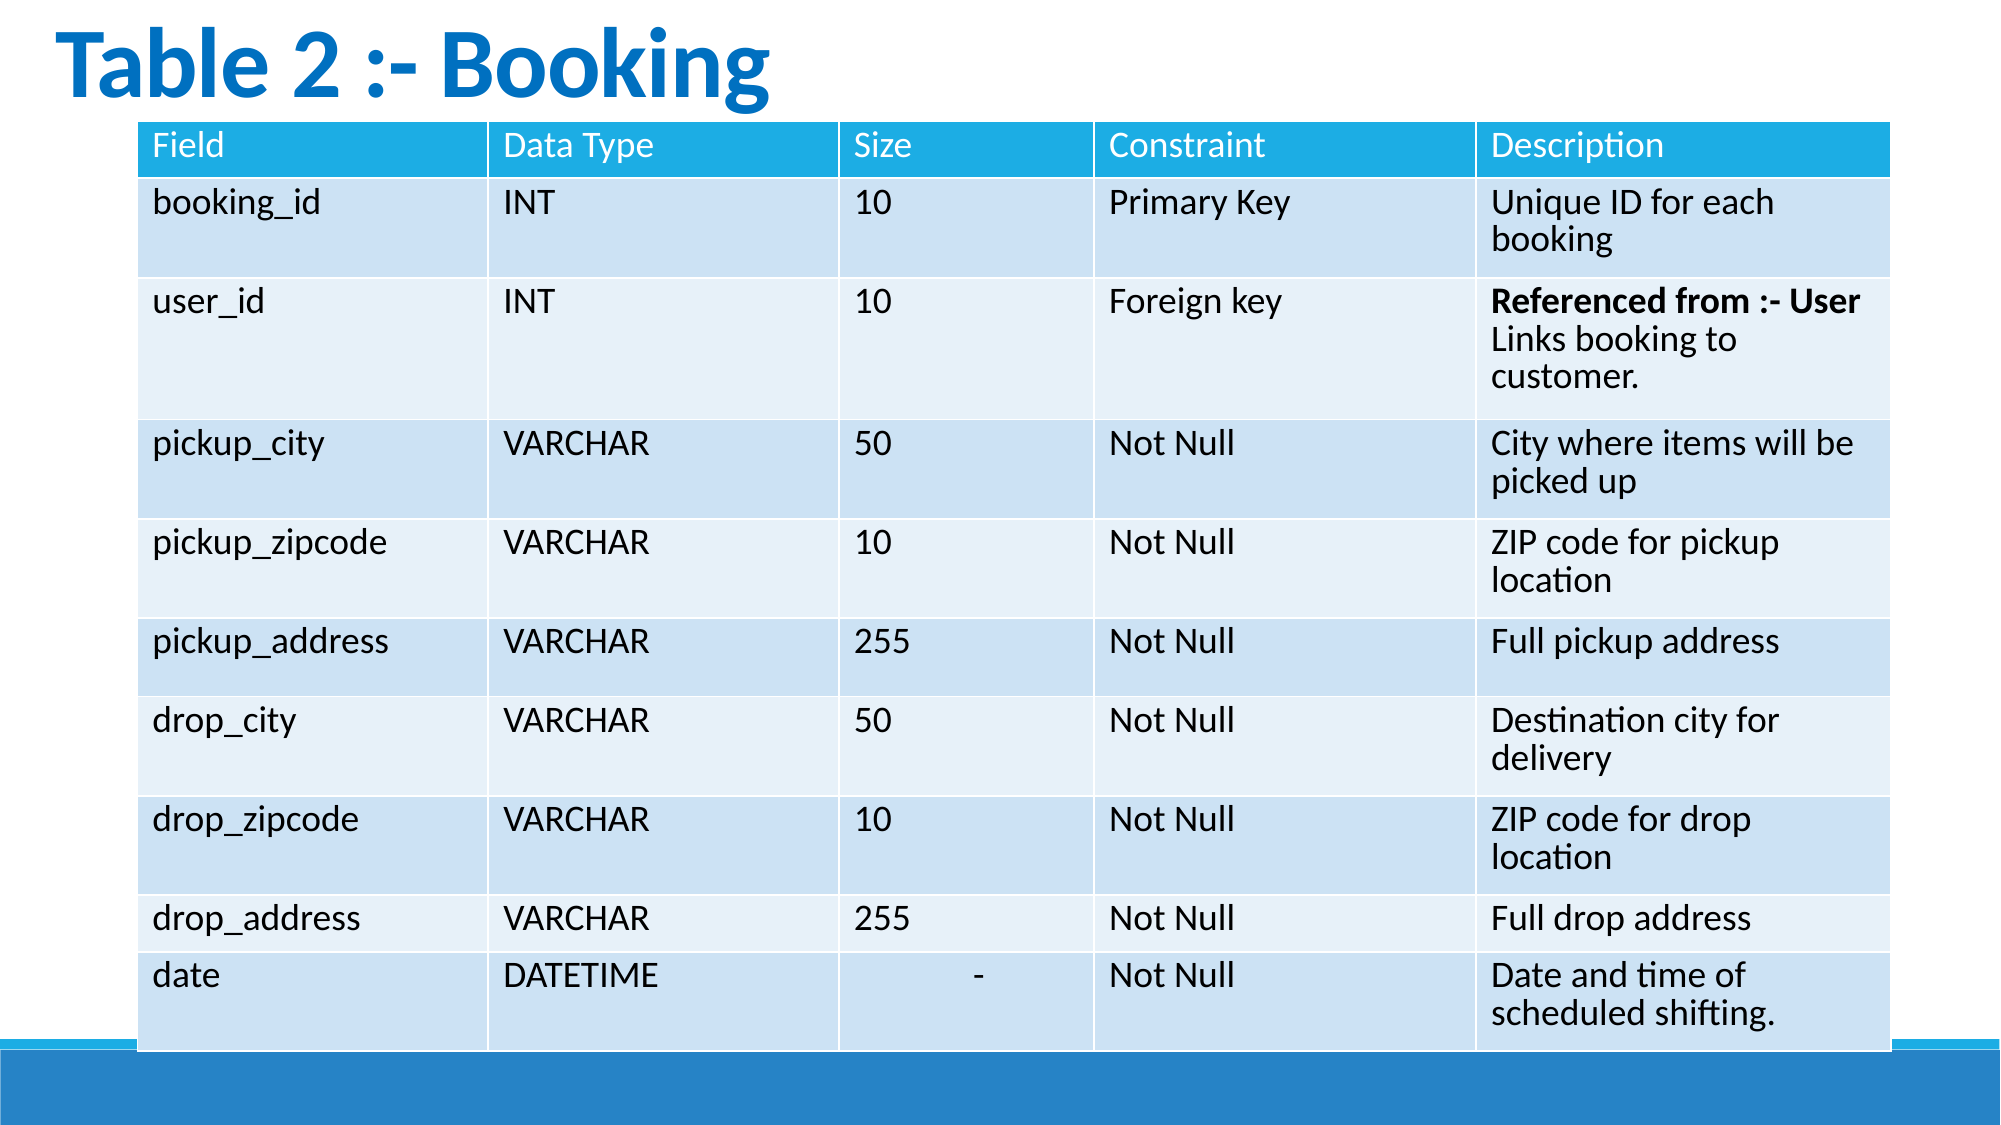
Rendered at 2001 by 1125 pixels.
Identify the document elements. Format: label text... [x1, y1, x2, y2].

table_cell Not Null [1095, 520, 1475, 617]
table_cell INT [489, 279, 838, 419]
table_header Field [138, 122, 487, 177]
table_cell pickup_city [138, 420, 487, 518]
table_header Data Type [489, 122, 838, 177]
table_cell Not Null [1095, 420, 1475, 518]
table_cell Not Null [1095, 619, 1475, 696]
table_cell - [840, 953, 1093, 1050]
table_cell 10 [840, 797, 1093, 894]
table_cell VARCHAR [489, 697, 838, 795]
table_cell drop_city [138, 697, 487, 795]
table_cell Primary Key [1095, 179, 1475, 277]
table_cell date [138, 953, 487, 1050]
table_cell ZIP code for drop location [1477, 797, 1890, 894]
title Table 2 :- Booking [40, 0, 1903, 126]
table_cell drop_address [138, 896, 487, 951]
table_cell VARCHAR [489, 797, 838, 894]
table_cell DATETIME [489, 953, 838, 1050]
table_cell 255 [840, 619, 1093, 696]
table_cell VARCHAR [489, 619, 838, 696]
table_cell Destination city for delivery [1477, 697, 1890, 795]
table_cell VARCHAR [489, 520, 838, 617]
table_cell ZIP code for pickup location [1477, 520, 1890, 617]
table_cell Date and time of scheduled shifting. [1477, 953, 1890, 1050]
table_cell Full drop address [1477, 896, 1890, 951]
table_header Description [1477, 122, 1890, 177]
table_header Constraint [1095, 122, 1475, 177]
table_cell 50 [840, 697, 1093, 795]
table_cell booking_id [138, 179, 487, 277]
table_header Size [840, 122, 1093, 177]
table_cell 255 [840, 896, 1093, 951]
table_cell user_id [138, 279, 487, 419]
table_cell Not Null [1095, 953, 1475, 1050]
table_cell VARCHAR [489, 896, 838, 951]
table_cell City where items will be picked up [1477, 420, 1890, 518]
table_cell 10 [840, 179, 1093, 277]
table_cell pickup_zipcode [138, 520, 487, 617]
table_cell INT [489, 179, 838, 277]
table_cell Not Null [1095, 896, 1475, 951]
table_cell pickup_address [138, 619, 487, 696]
table_cell 10 [840, 520, 1093, 617]
table_cell Not Null [1095, 697, 1475, 795]
table_cell 50 [840, 420, 1093, 518]
table_cell Unique ID for each booking [1477, 179, 1890, 277]
table_cell drop_zipcode [138, 797, 487, 894]
table_cell Referenced from :- User Links booking to customer. [1477, 279, 1890, 419]
table_cell Not Null [1095, 797, 1475, 894]
table_cell Foreign key [1095, 279, 1475, 419]
table_cell VARCHAR [489, 420, 838, 518]
table_cell 10 [840, 279, 1093, 419]
table_cell Full pickup address [1477, 619, 1890, 696]
